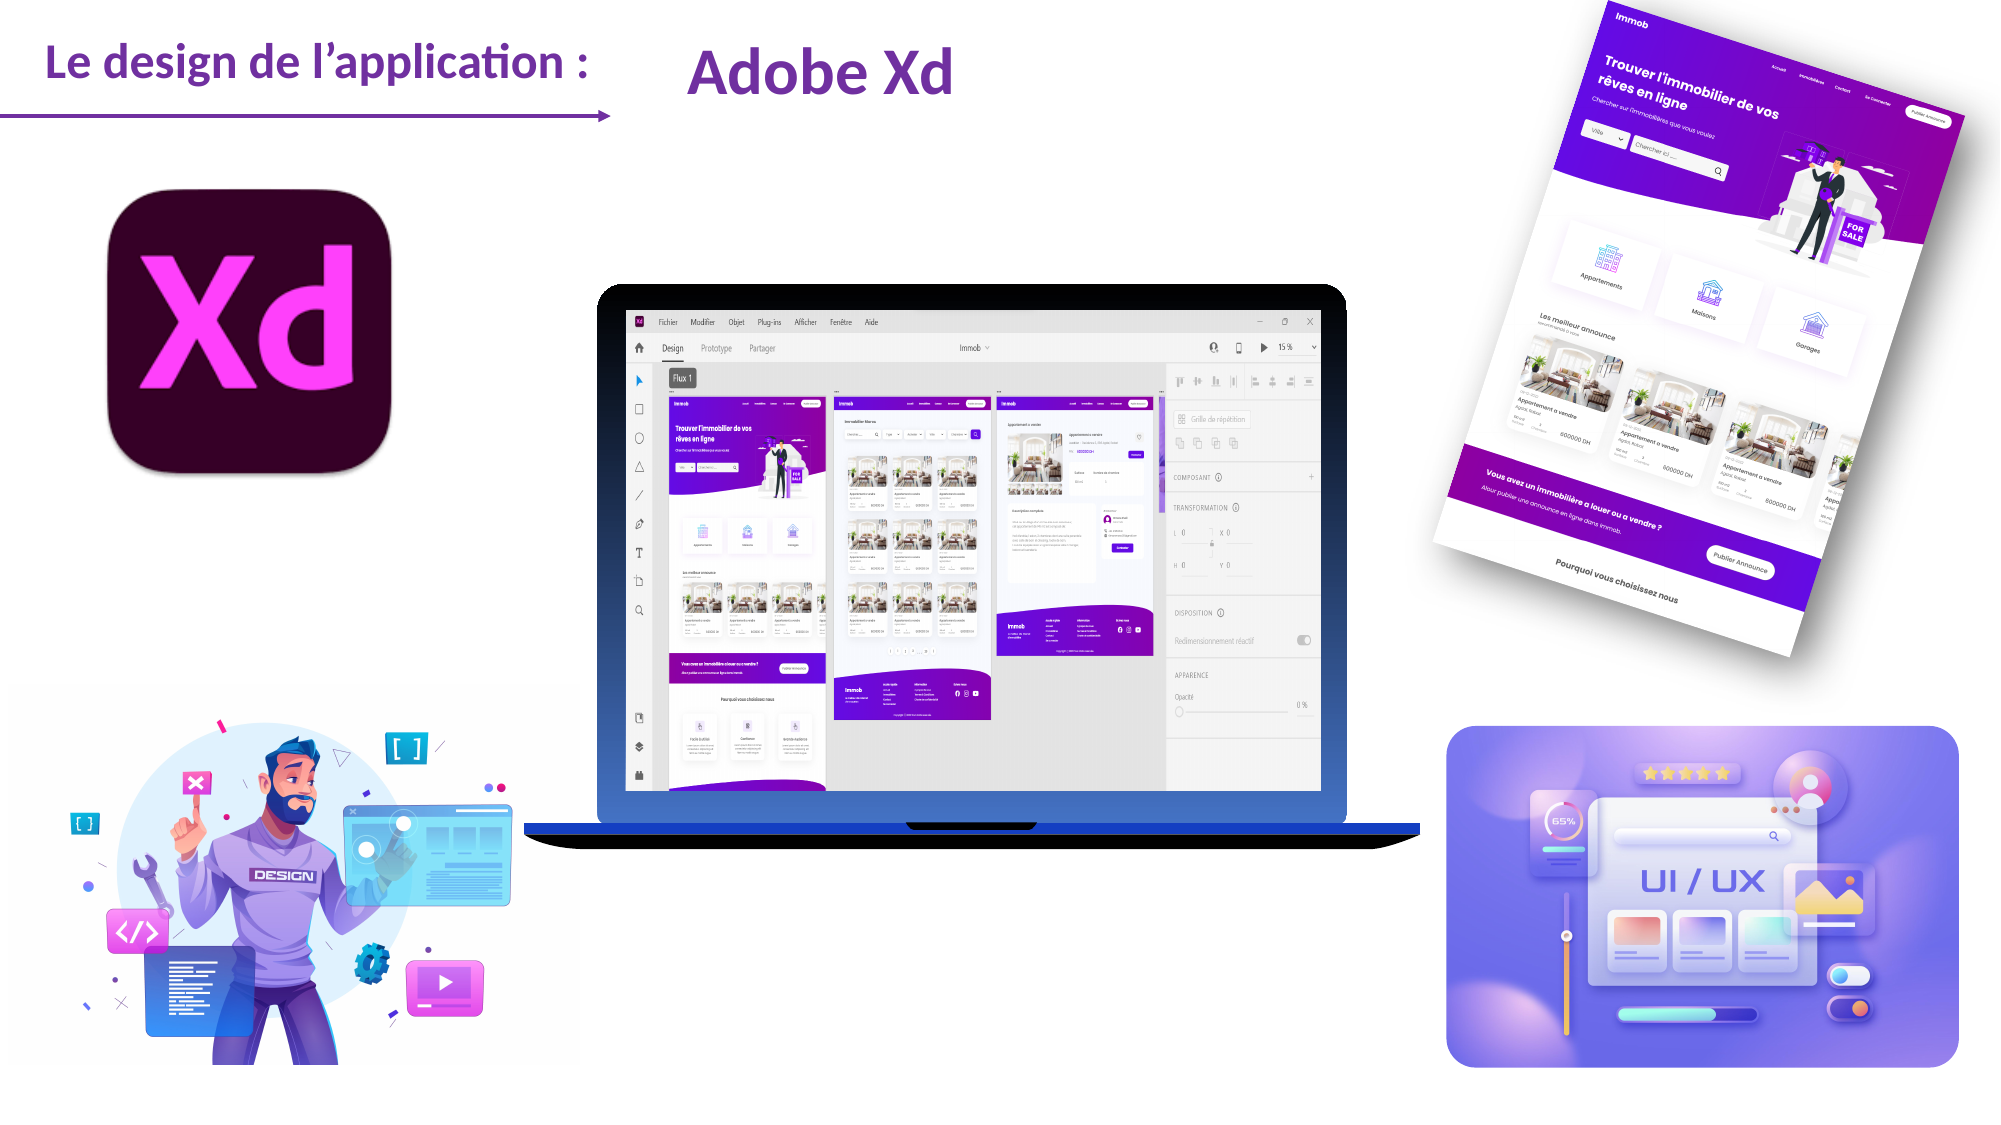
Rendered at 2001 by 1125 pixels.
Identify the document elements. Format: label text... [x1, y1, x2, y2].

picture [626, 310, 1321, 792]
text_box Le design de l’application : [30, 21, 672, 97]
picture [8, 684, 580, 1065]
text_box Adobe Xd [672, 20, 1038, 115]
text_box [524, 284, 1421, 850]
picture [73, 155, 426, 508]
picture [1433, 1, 1965, 658]
picture [1446, 725, 1959, 1068]
